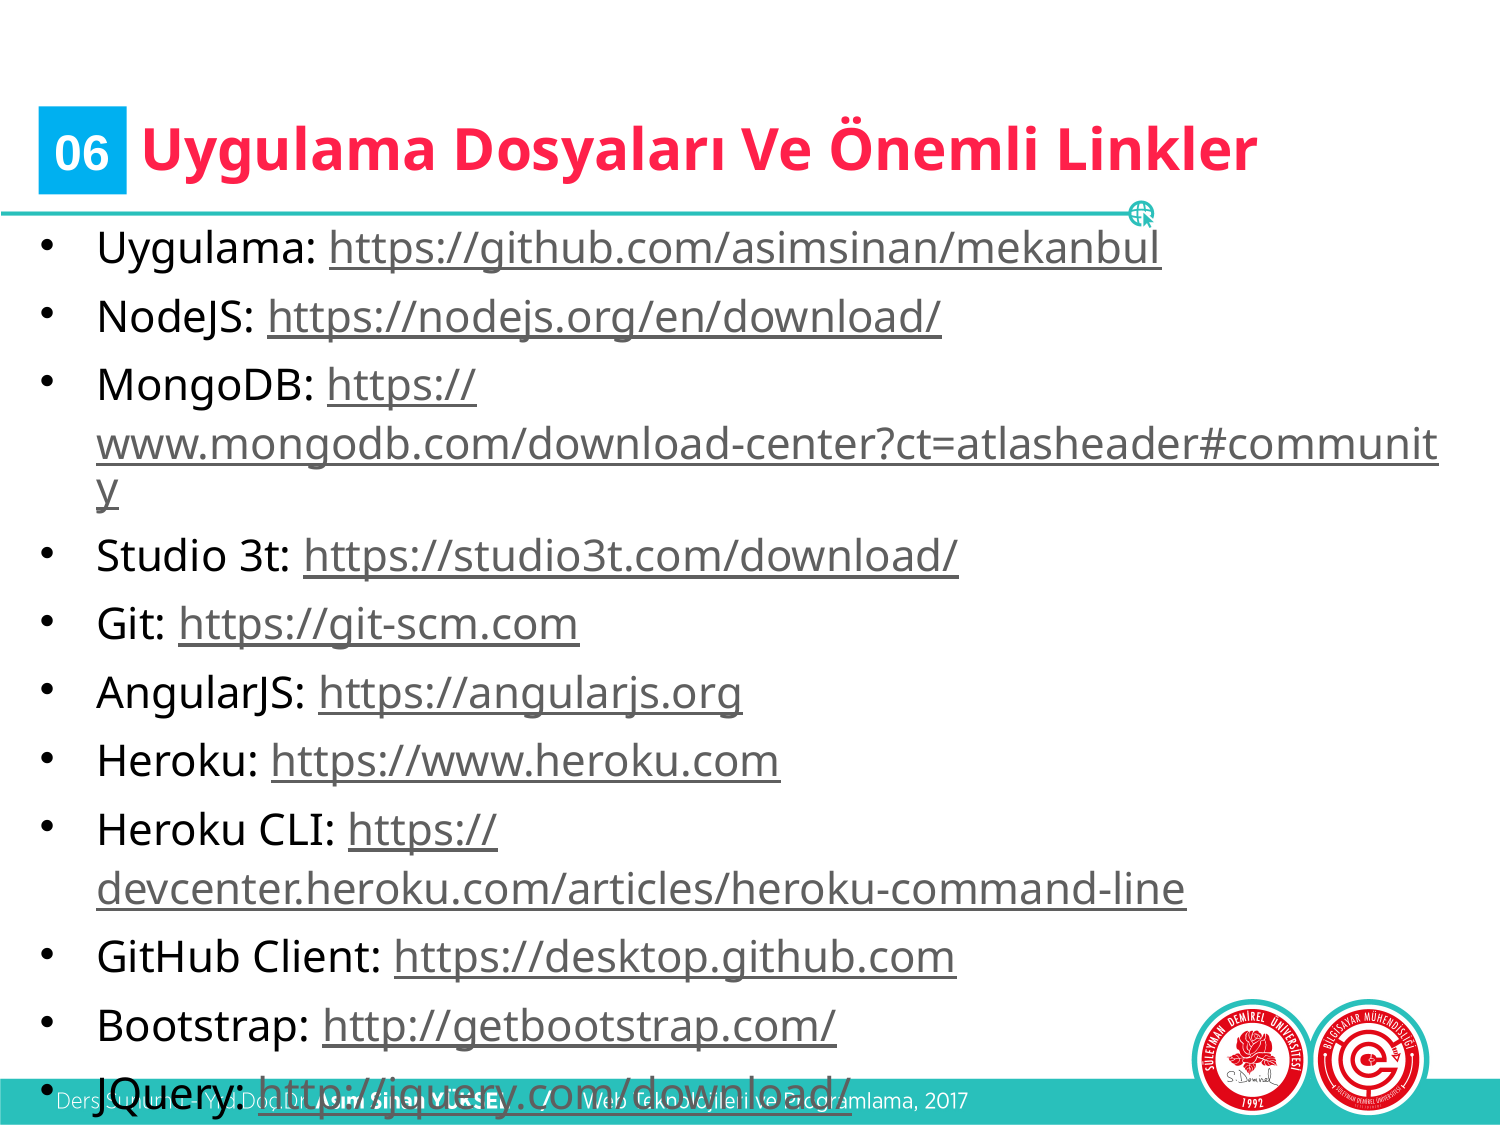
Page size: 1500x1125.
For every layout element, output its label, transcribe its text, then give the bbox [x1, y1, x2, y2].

text_box 06 [38, 106, 127, 195]
list Uygulama: https://github.com/asimsinan/mekanbul NodeJS: https://nodejs.org/en/download/ MongoDB: https://www.mongodb.com/download-center?ct=atlasheader#community Studio 3t: https://studio3t.com/download/ Git: https://git-scm.com AngularJS: https://angularjs.org Heroku: https://www.heroku.com Heroku CLI: https://devcenter.heroku.com/articles/heroku-command-line GitHub Client: https://desktop.github.com Bootstrap: http://getbootstrap.com/ JQuery: http://jquery.com/download/ Bootstrap Tema [24, 212, 1475, 1075]
picture [0, 0, 1500, 1125]
title Uygulama Dosyaları Ve Önemli Linkler [125, 103, 1325, 190]
